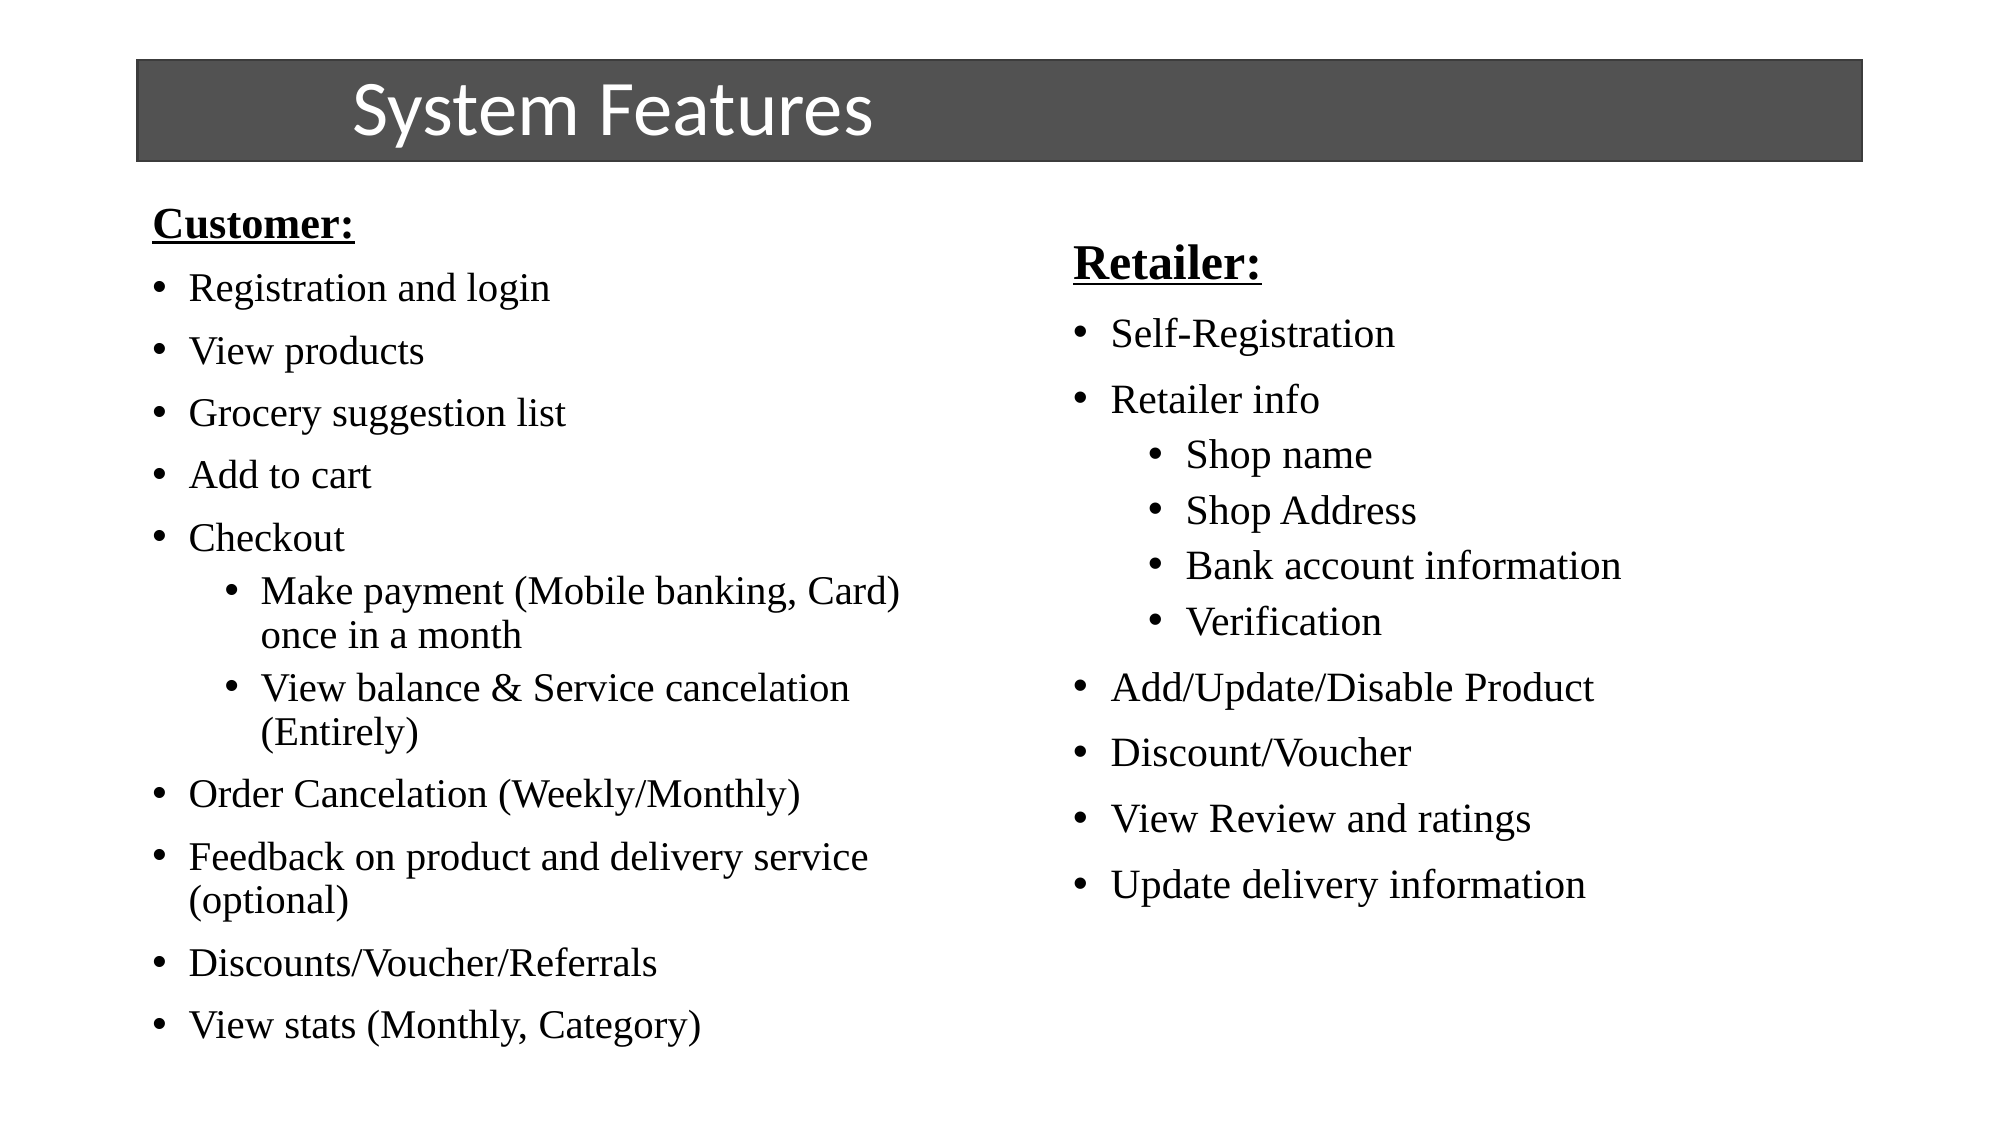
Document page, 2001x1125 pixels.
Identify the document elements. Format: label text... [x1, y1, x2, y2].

text_box Retailer: Self-Registration Retailer info Shop name Shop Address Bank account information Verification Add/Update/Disable Product Discount/Voucher View Review and ratings Update delivery information [1058, 229, 1863, 1025]
title System Features [136, 59, 1863, 162]
list Customer: Registration and login View products Grocery suggestion list Add to cart Checkout Make payment (Mobile banking, Card) once in a month View balance & Service cancelation (Entirely) Order Cancelation (Weekly/Monthly) Feedback on product and delivery service (optional) Discounts/Voucher/Referrals View stats (Monthly, Category) [137, 192, 942, 1062]
